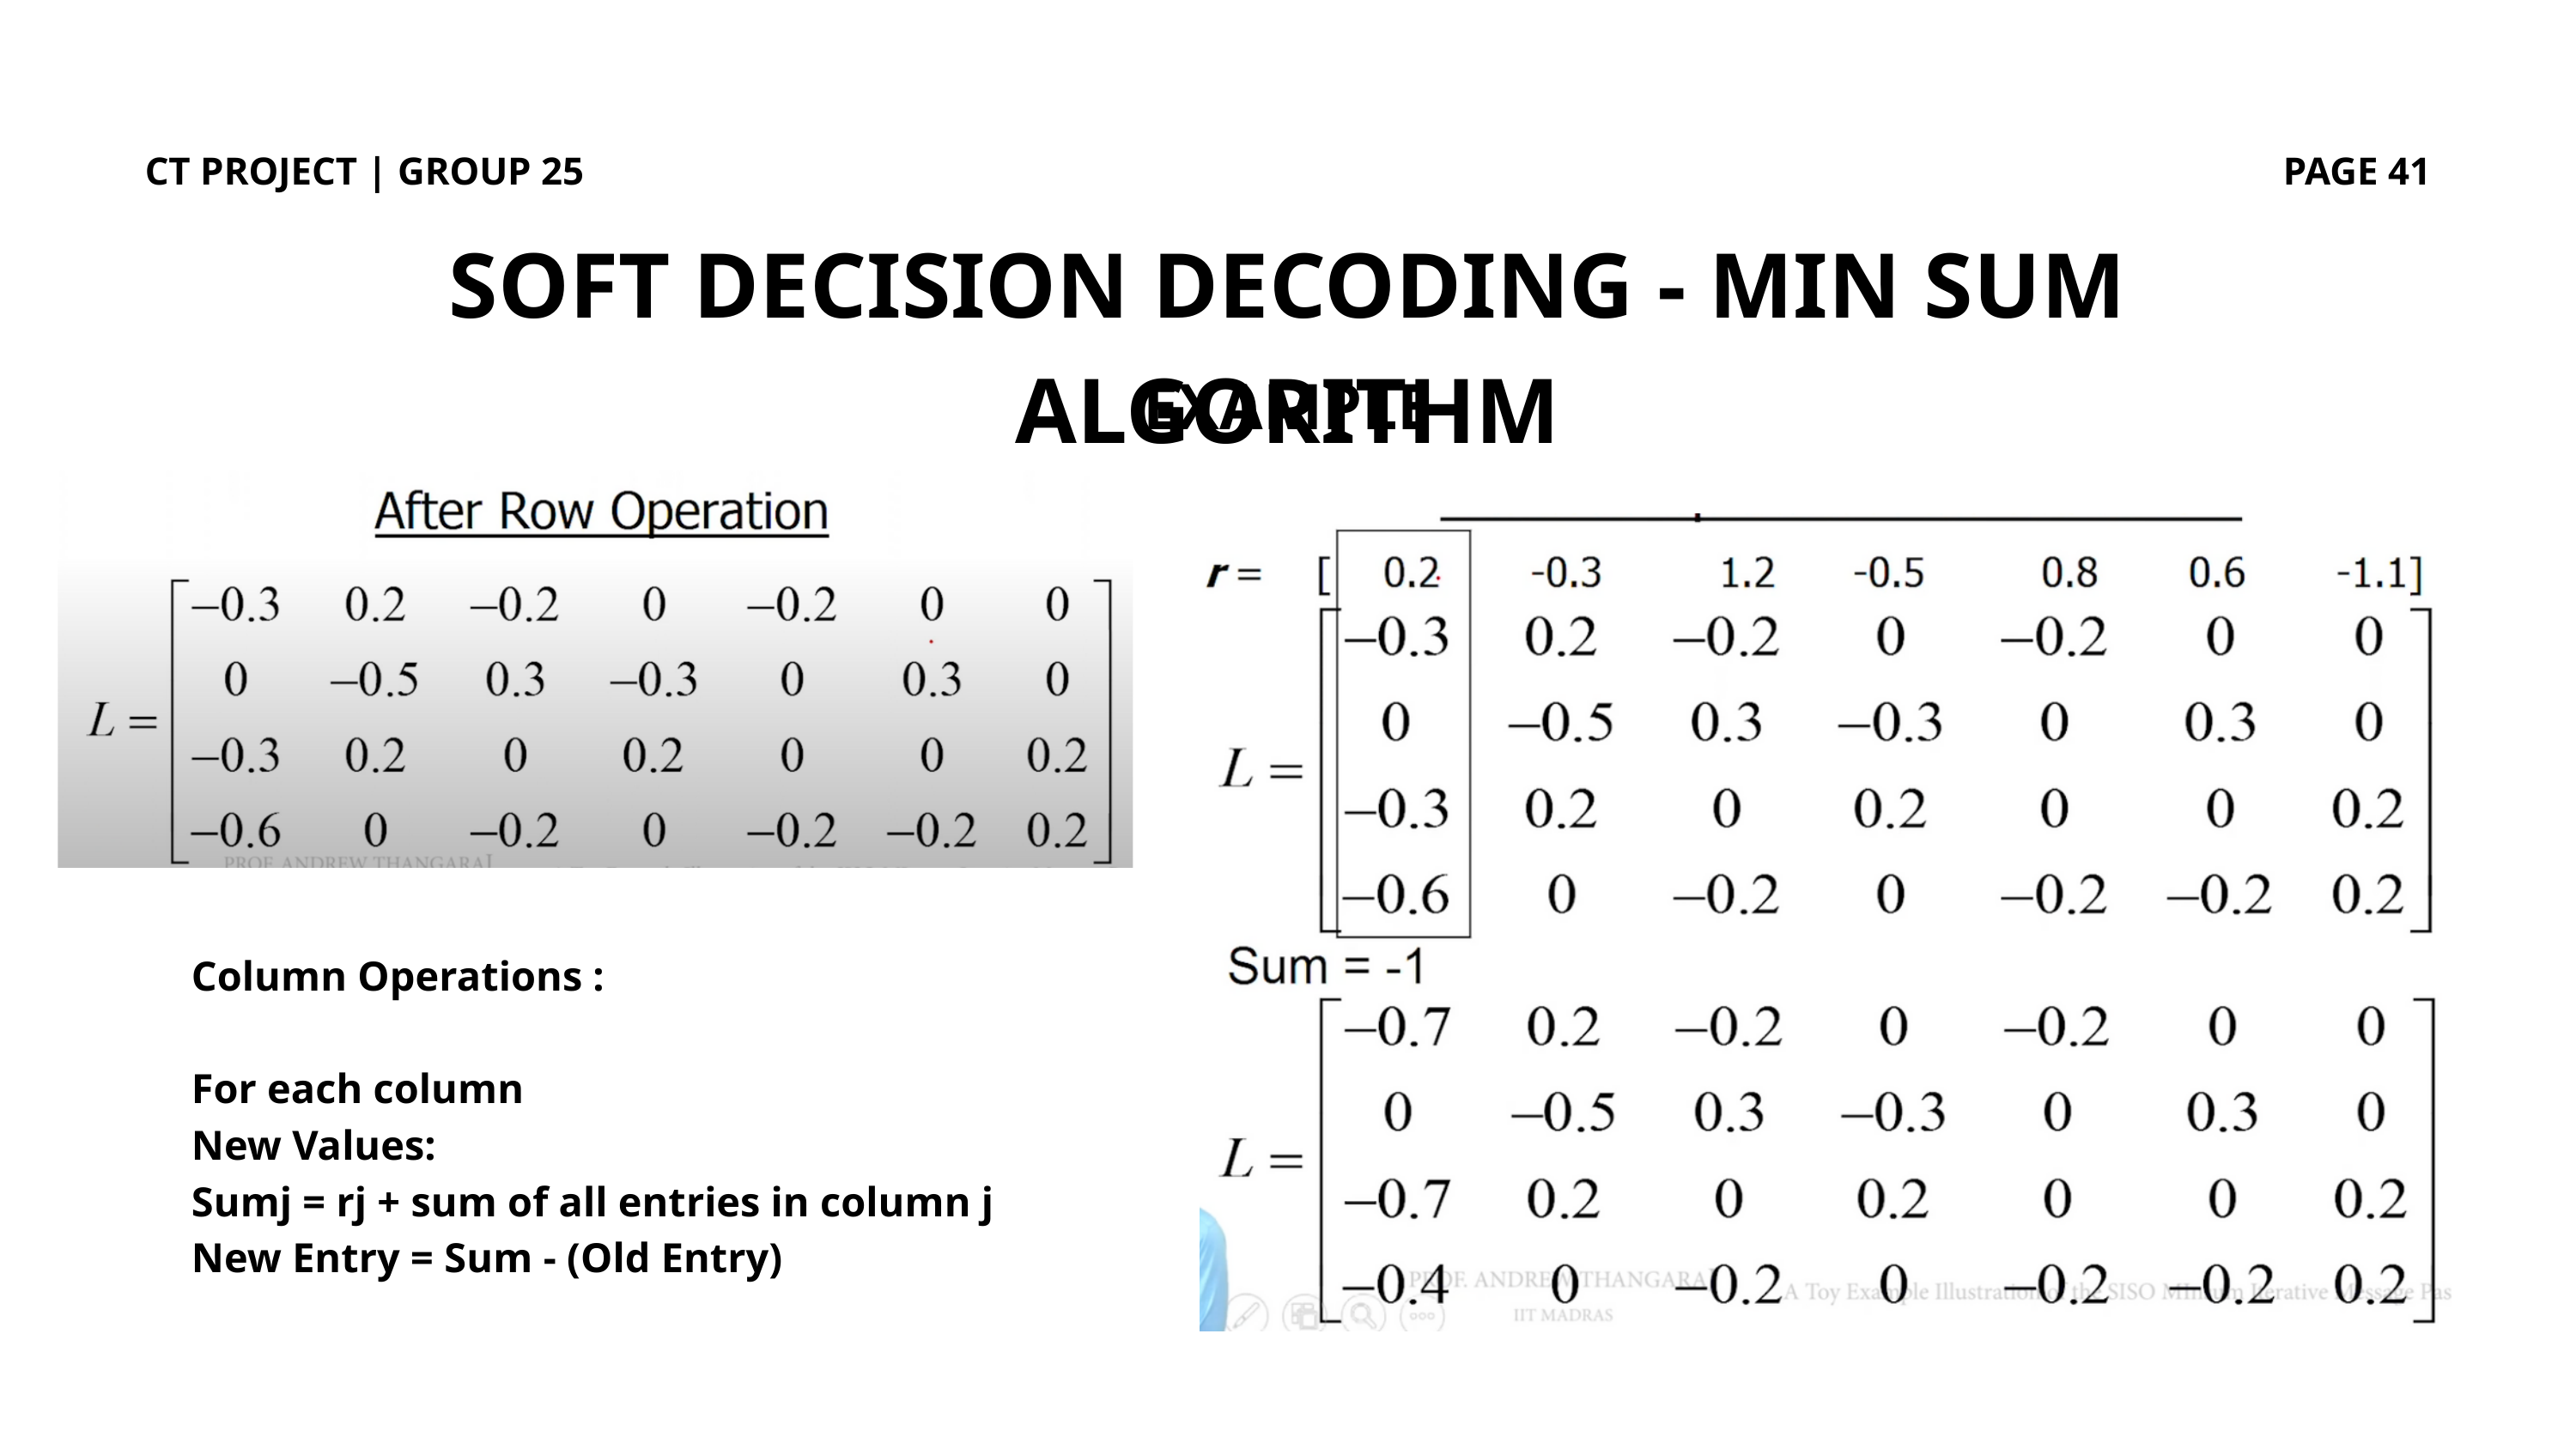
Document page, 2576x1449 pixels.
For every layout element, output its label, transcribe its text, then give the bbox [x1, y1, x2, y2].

text_box [1200, 513, 2452, 1331]
text_box CT PROJECT | GROUP 25 [144, 139, 640, 192]
text_box PAGE 41 [2234, 139, 2432, 192]
text_box Column Operations : For each column New Values: Sumj = rj + sum of all entries in column j New Entry = Sum - (Old Entry) [191, 943, 1200, 1281]
text_box [58, 470, 1133, 868]
text_box SOFT DECISION DECODING - MIN SUM ALGORITHM [165, 210, 2411, 461]
text_box EXAMPLE [531, 353, 2045, 442]
